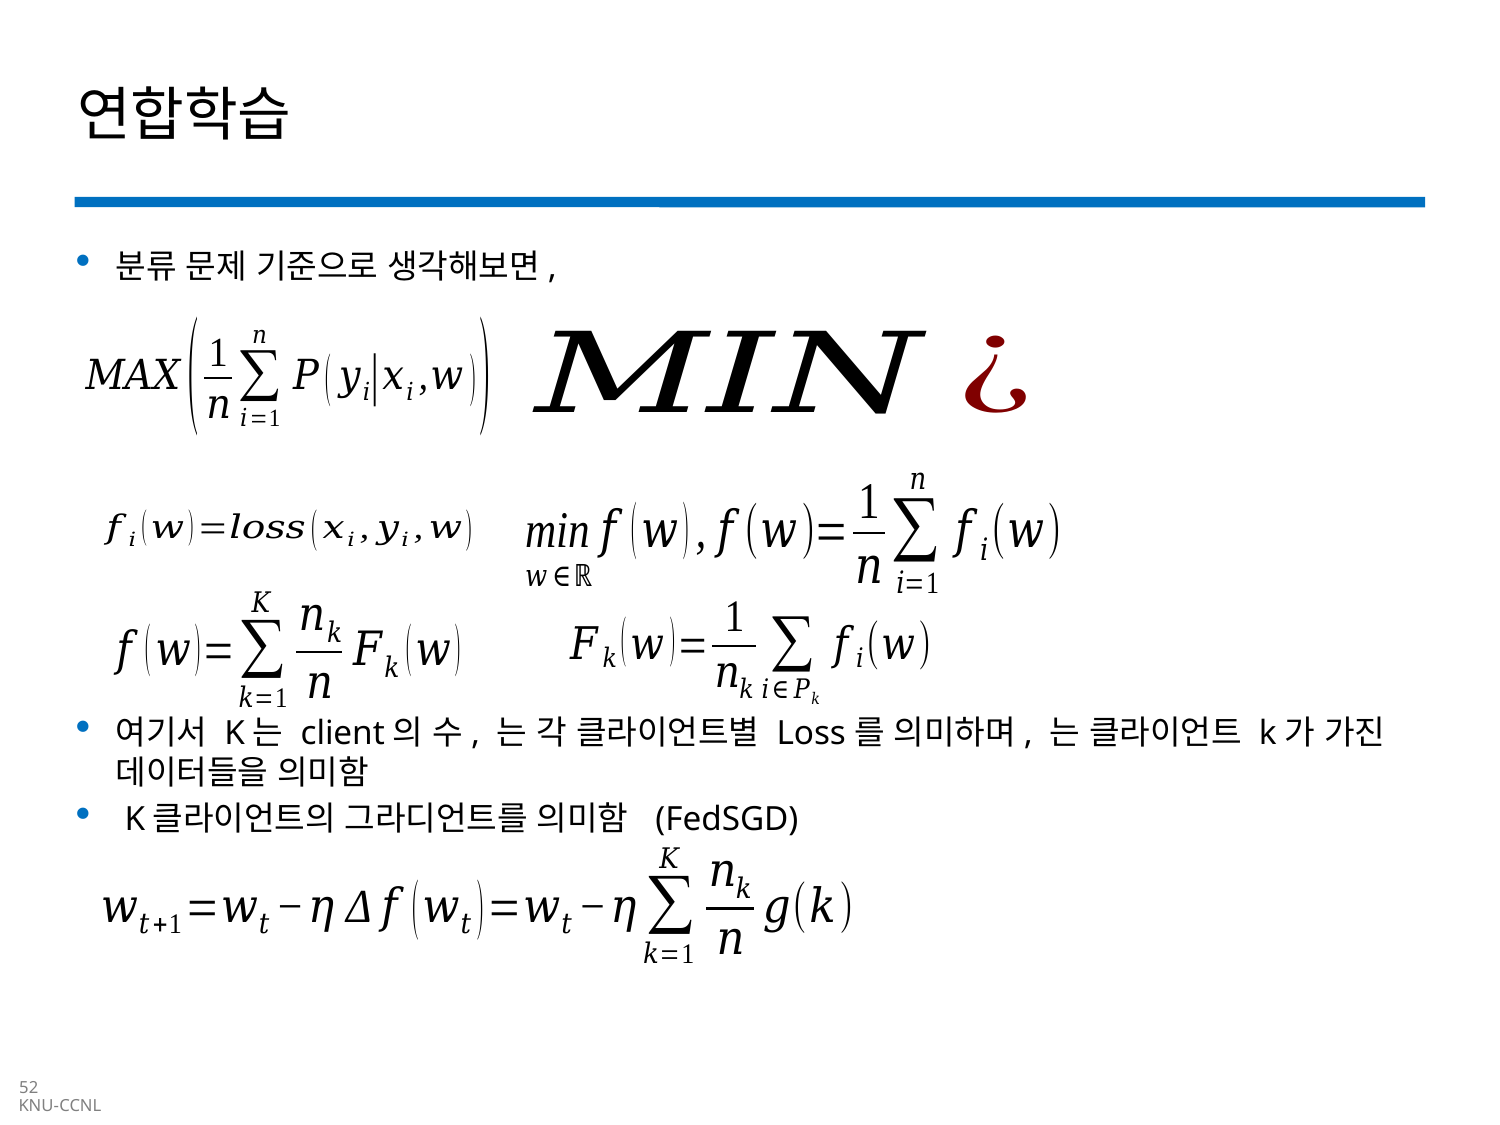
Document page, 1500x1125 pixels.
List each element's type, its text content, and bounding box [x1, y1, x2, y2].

title 연합학습 [62, 62, 1413, 163]
